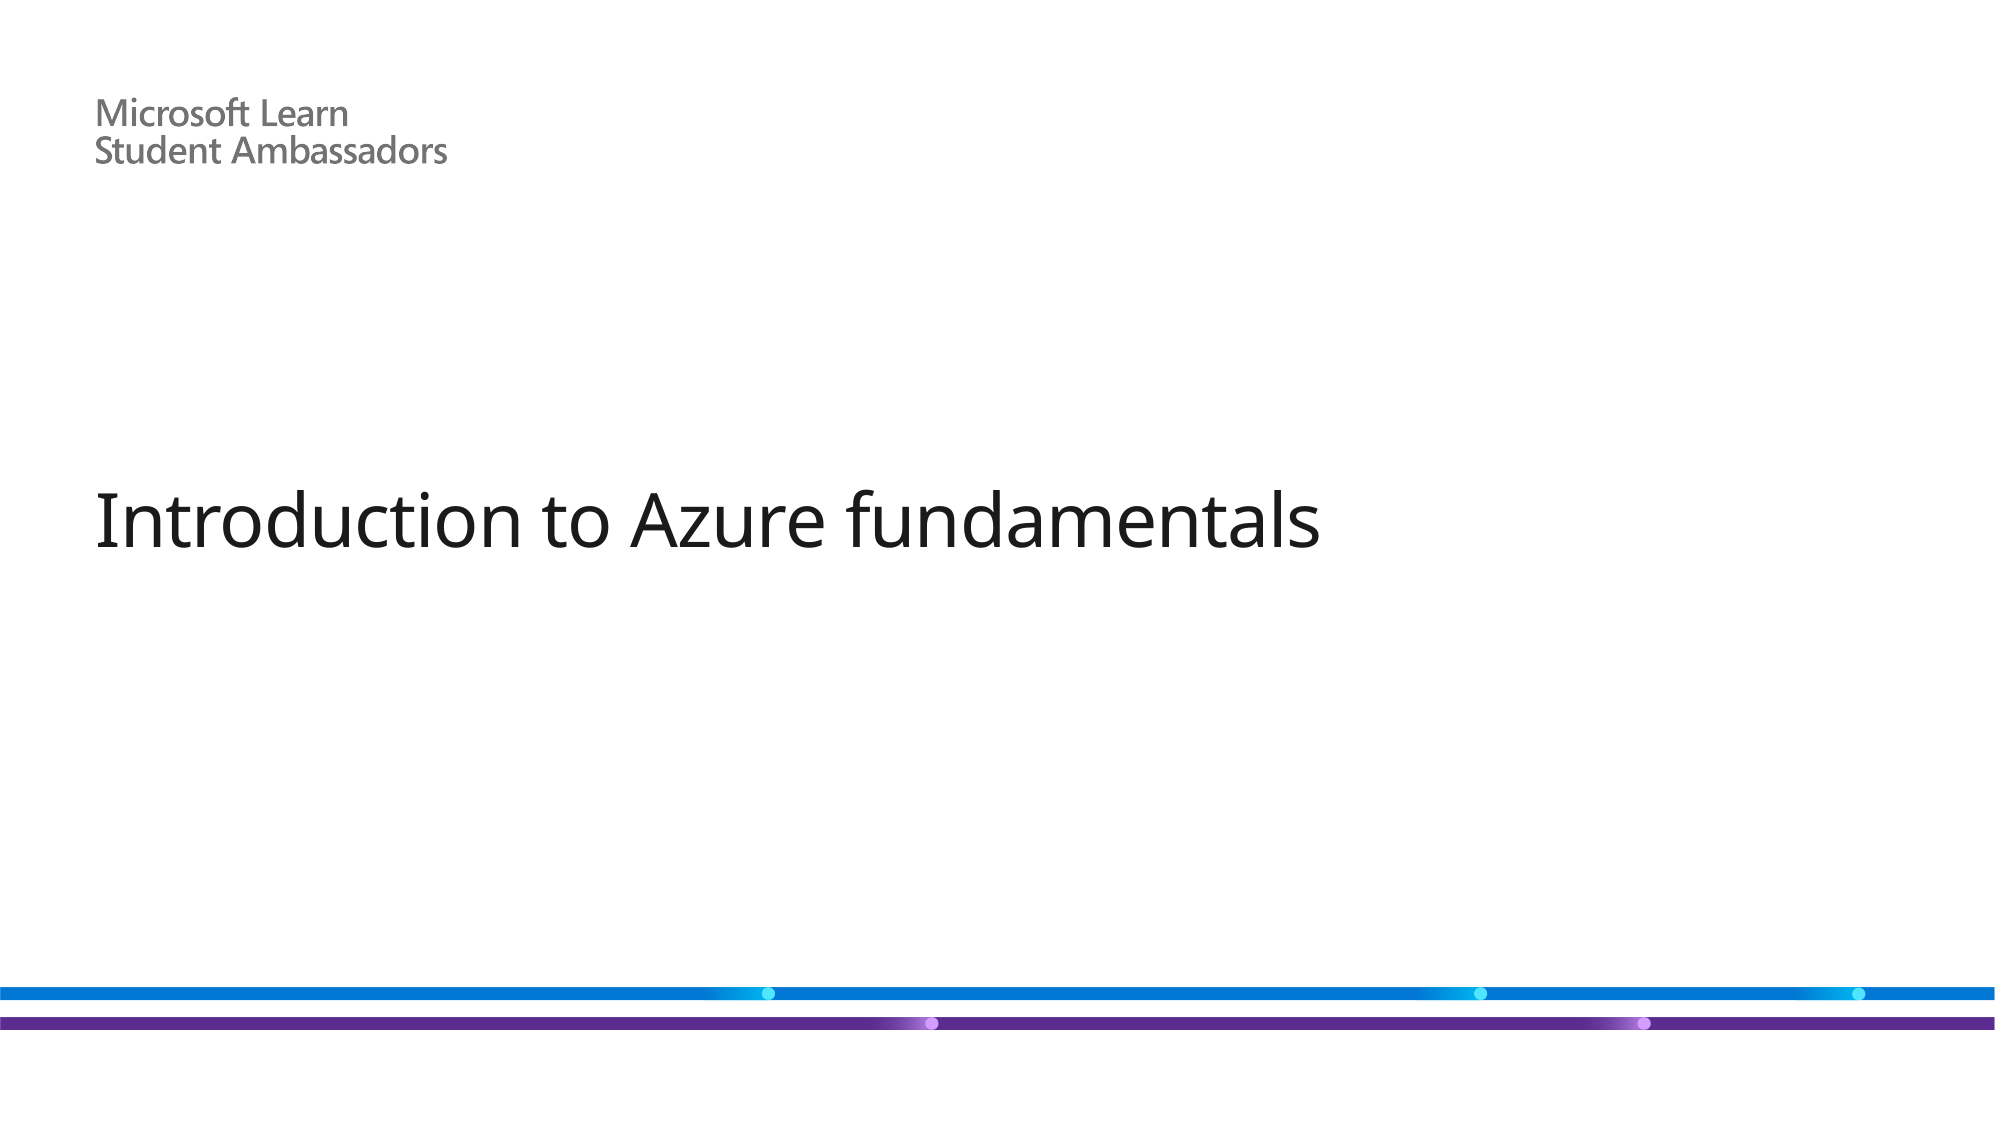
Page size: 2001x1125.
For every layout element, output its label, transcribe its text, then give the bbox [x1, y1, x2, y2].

picture [96, 97, 447, 164]
title Introduction to Azure fundamentals [95, 380, 1327, 563]
picture [0, 987, 2000, 1030]
